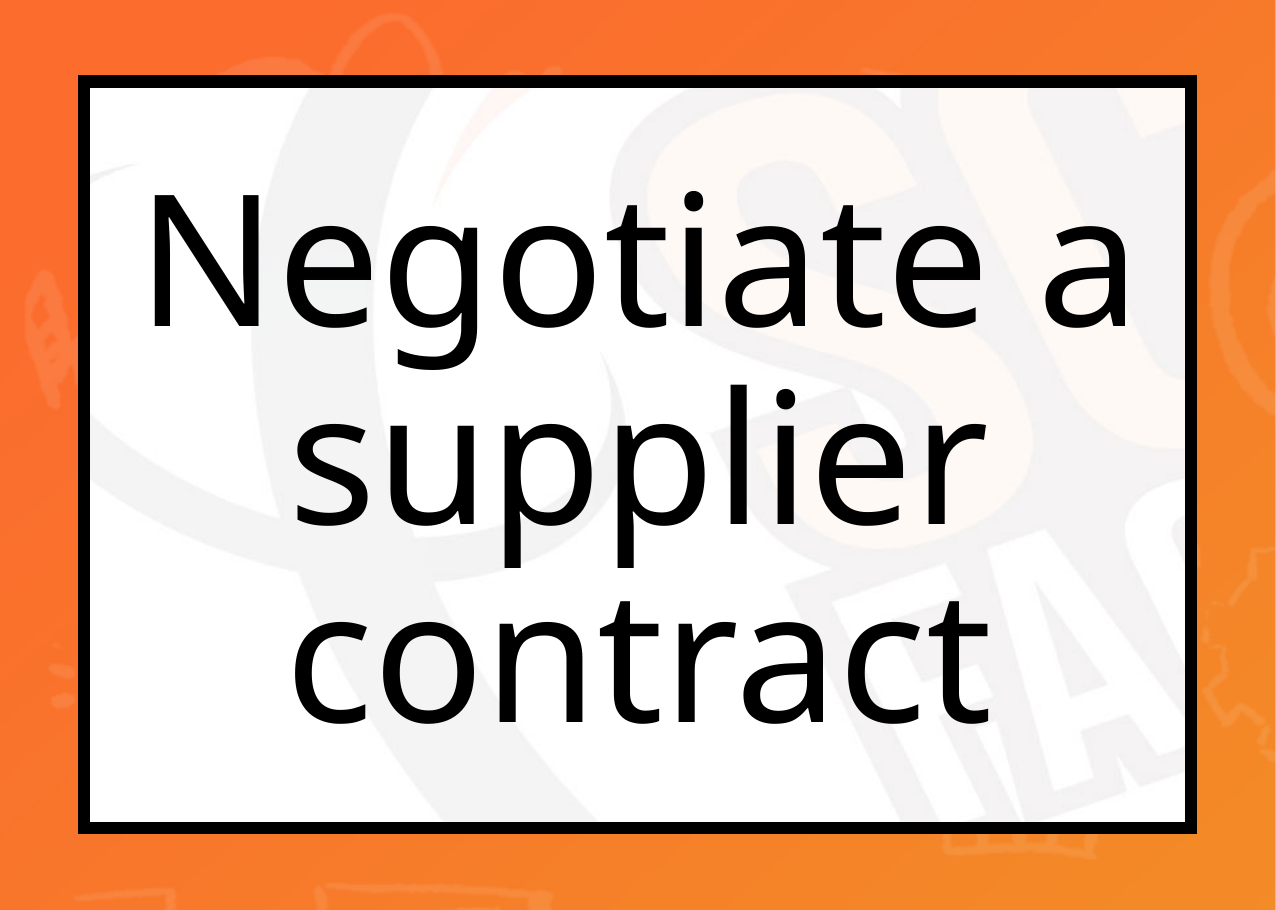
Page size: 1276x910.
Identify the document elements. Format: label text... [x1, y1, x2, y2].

list Negotiate a supplier contract [102, 101, 1175, 813]
picture [0, 0, 1276, 910]
